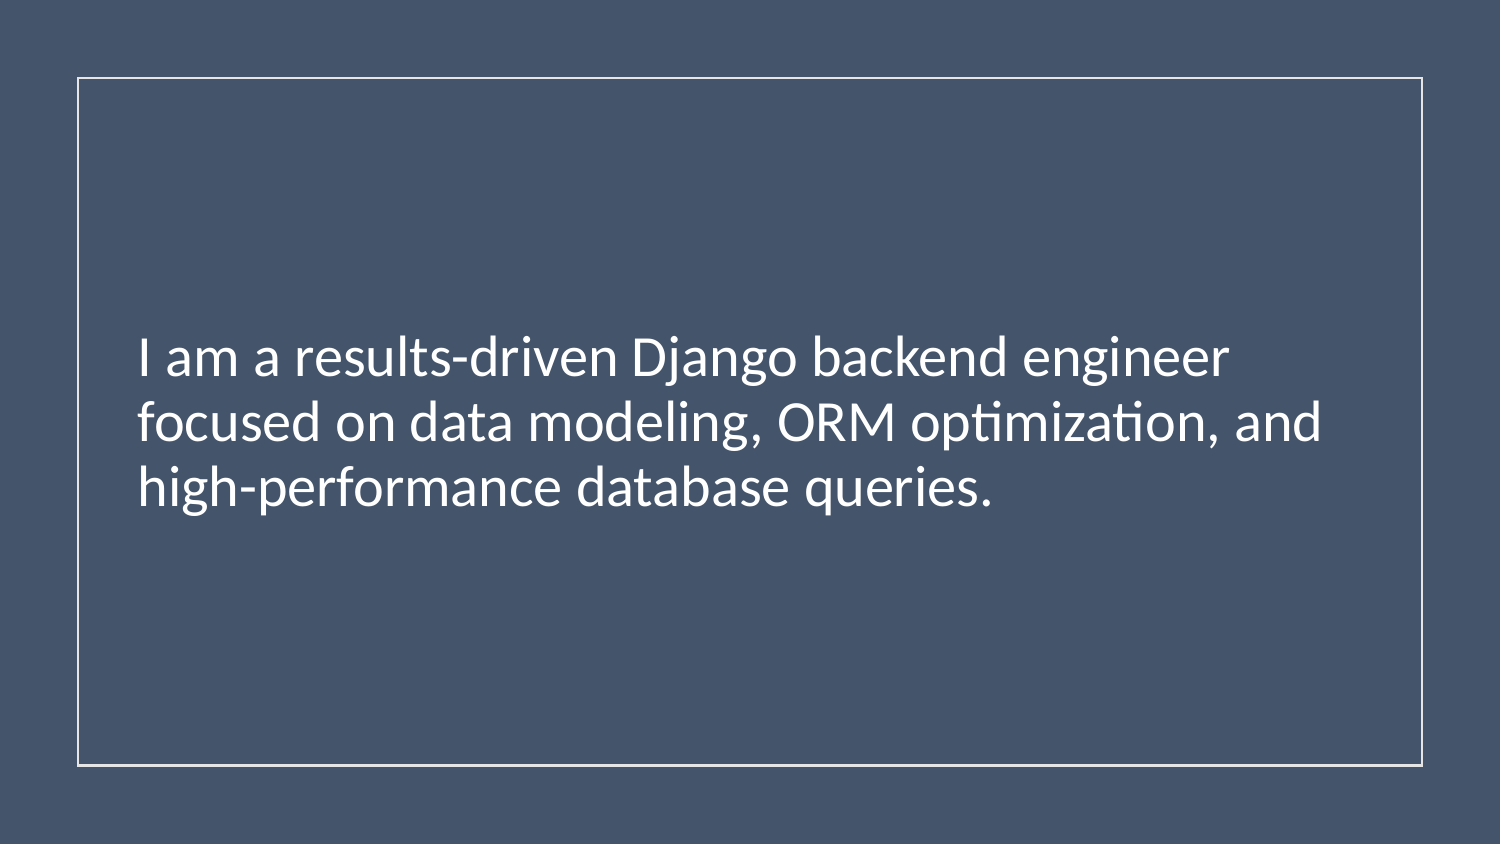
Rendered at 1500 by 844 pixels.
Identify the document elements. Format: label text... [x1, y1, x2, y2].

title I am a results-driven Django backend engineer focused on data modeling, ORM optimization, and high-performance database queries. [122, 124, 1378, 720]
